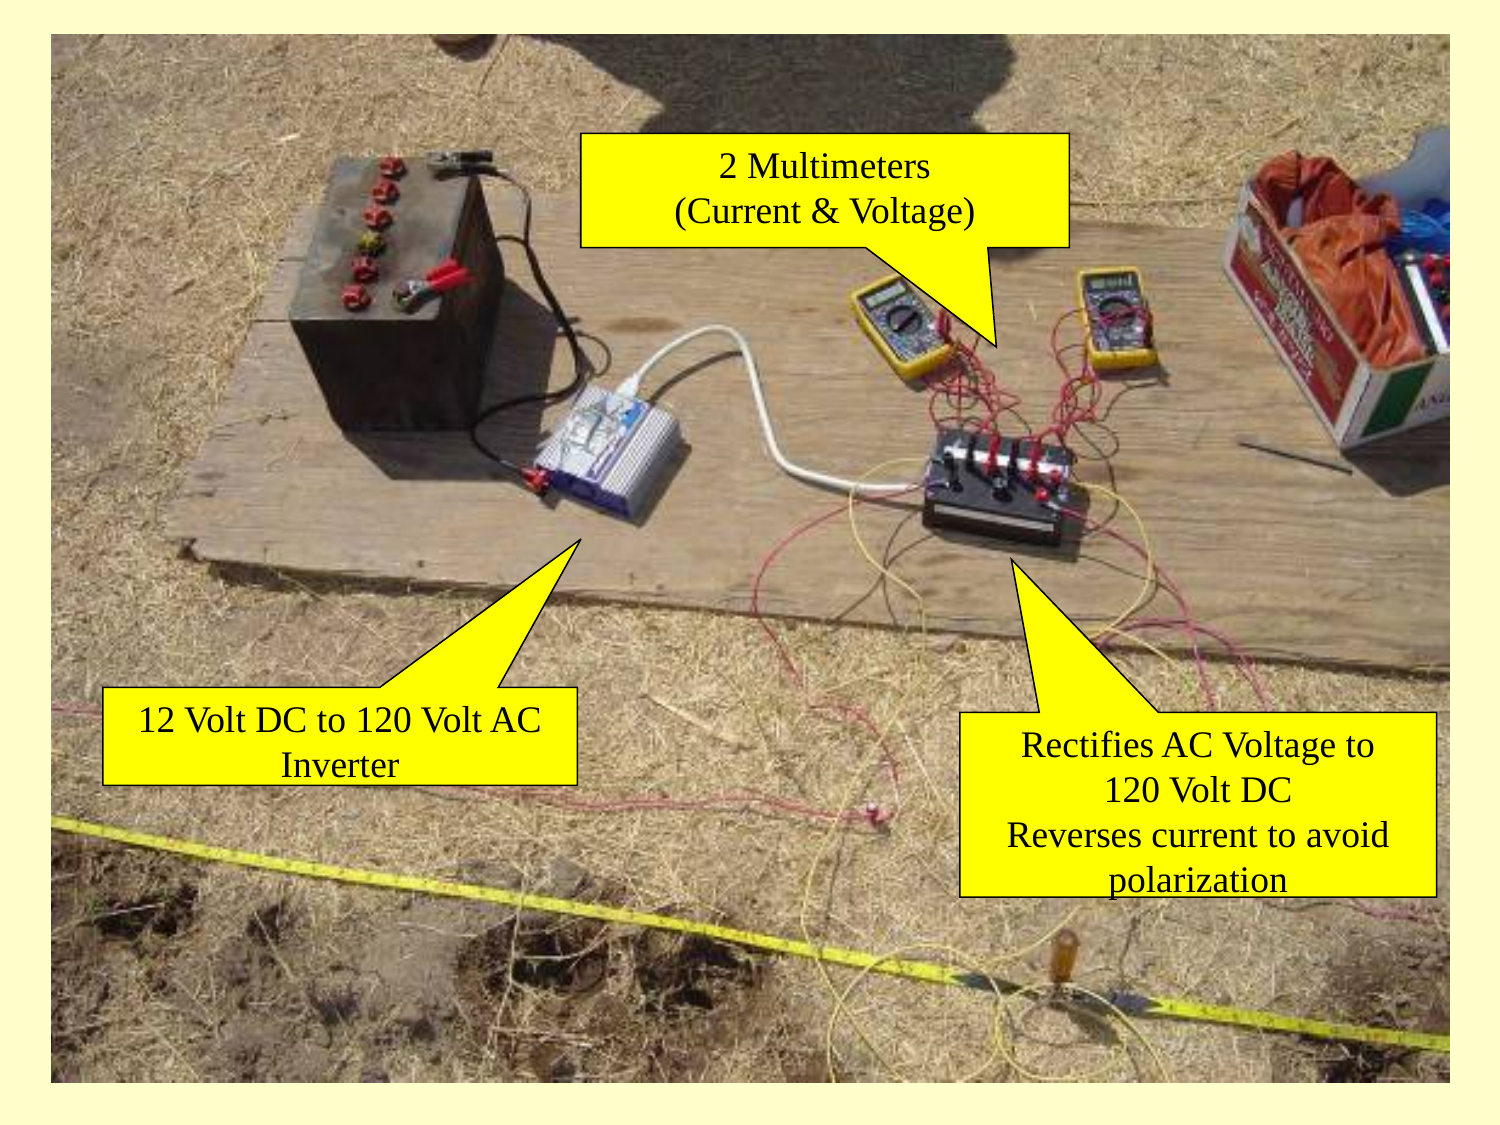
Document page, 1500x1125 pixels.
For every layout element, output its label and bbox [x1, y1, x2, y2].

picture [51, 33, 1450, 1083]
